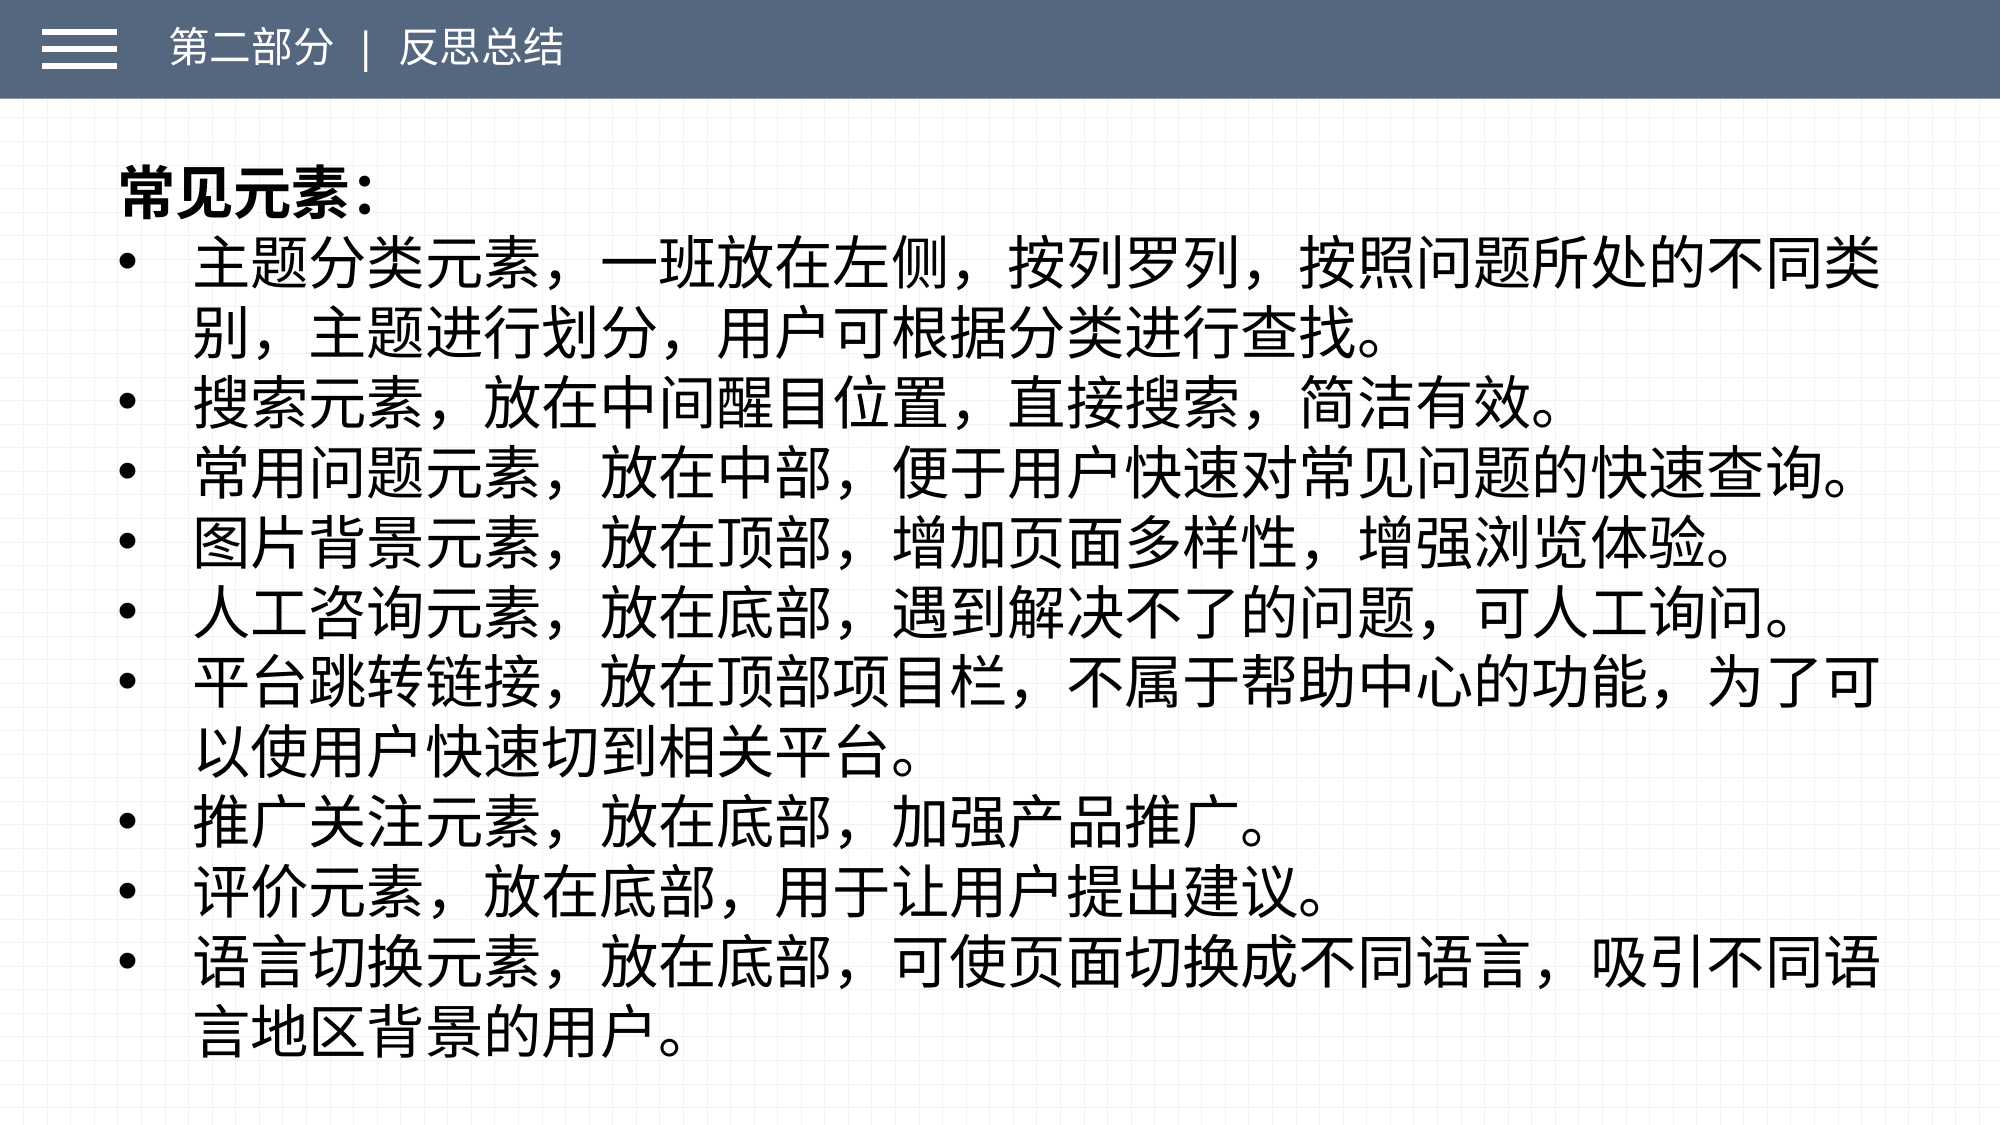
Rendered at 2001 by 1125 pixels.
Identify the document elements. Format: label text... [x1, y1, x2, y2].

list 第二部分 | 反思总结 [153, 12, 1847, 87]
text_box 常见元素： 主题分类元素，一班放在左侧，按列罗列，按照问题所处的不同类别，主题进行划分，用户可根据分类进行查找。 搜索元素，放在中间醒目位置，直接搜索，简洁有效。 常用问题元素，放在中部，便于用户快速对常见问题的快速查询。 图片背景元素，放在顶部，增加页面多样性，增强浏览体验。 人工咨询元素，放在底部，遇到解决不了的问题，可人工询问。 平台跳转链接，放在顶部项目栏，不属于帮助中心的功能，为了可以使用户快速切到相关平台。 推广关注元素，放在底部，加强产品推广。 评价元素，放在底部，用于让用户提出建议。 语言切换元素，放在底部，可使页面切换成不同语言，吸引不同语言地区背景的用户。 [102, 148, 1898, 1125]
